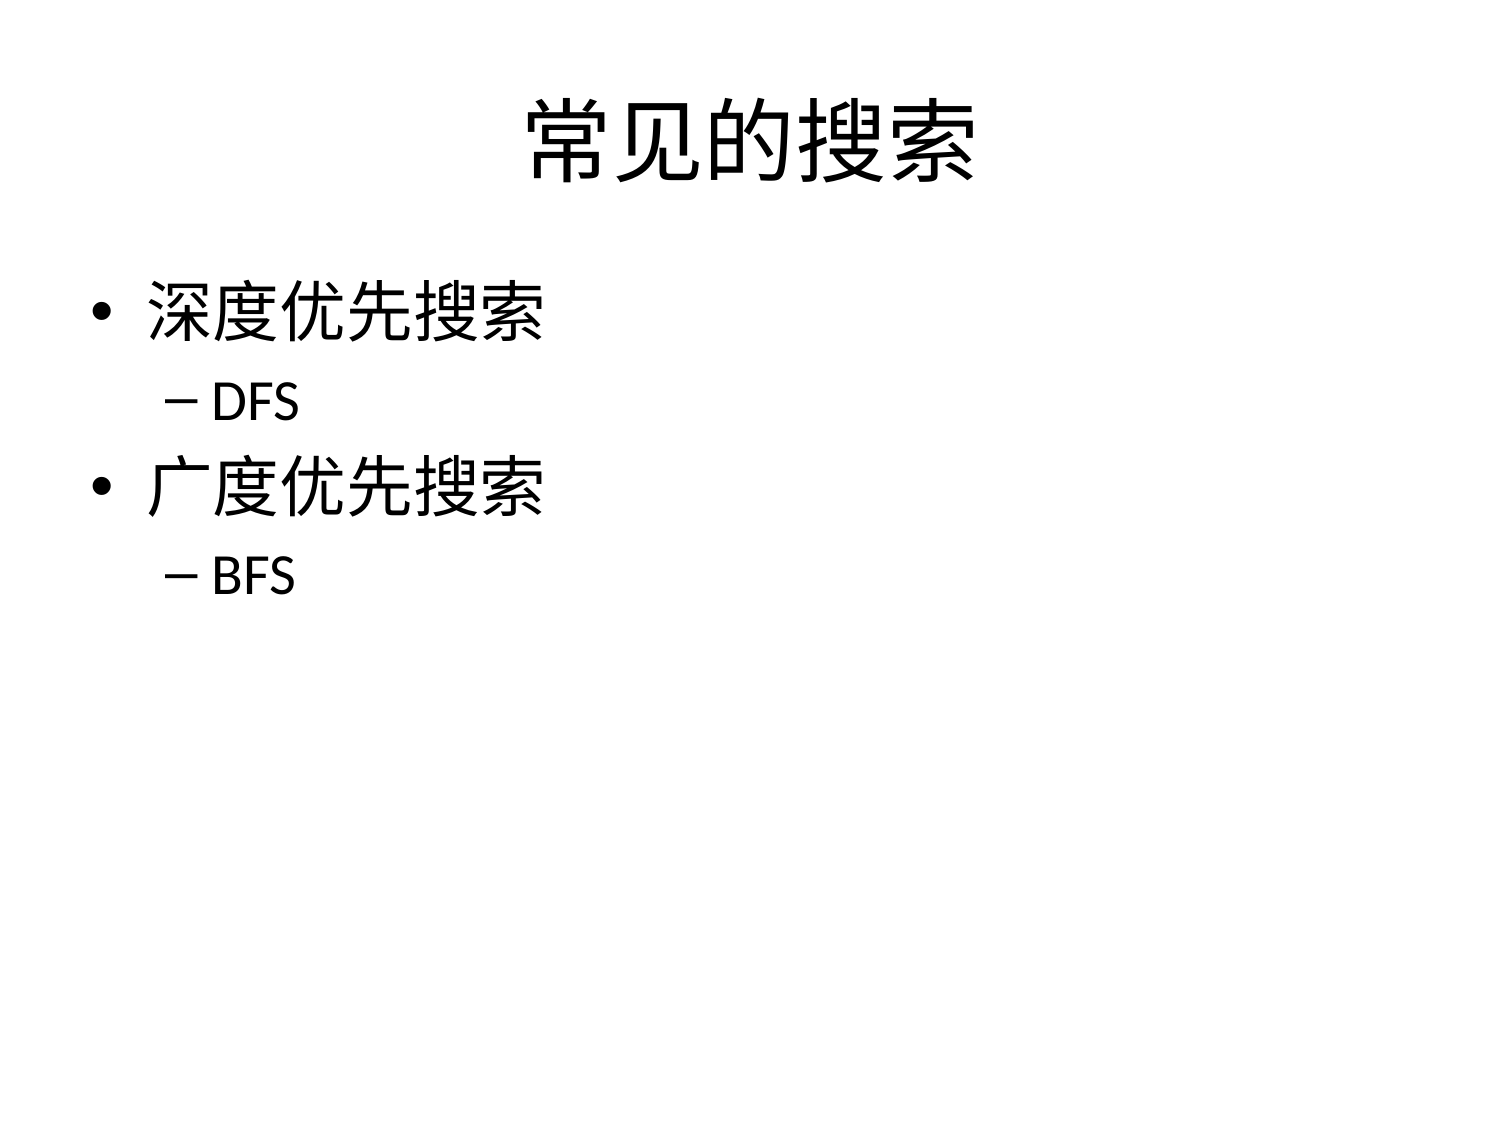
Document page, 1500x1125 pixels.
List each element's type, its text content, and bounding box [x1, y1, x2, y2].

list 深度优先搜索 DFS 广度优先搜索 BFS [75, 262, 1425, 1005]
title 常见的搜索 [75, 45, 1425, 233]
